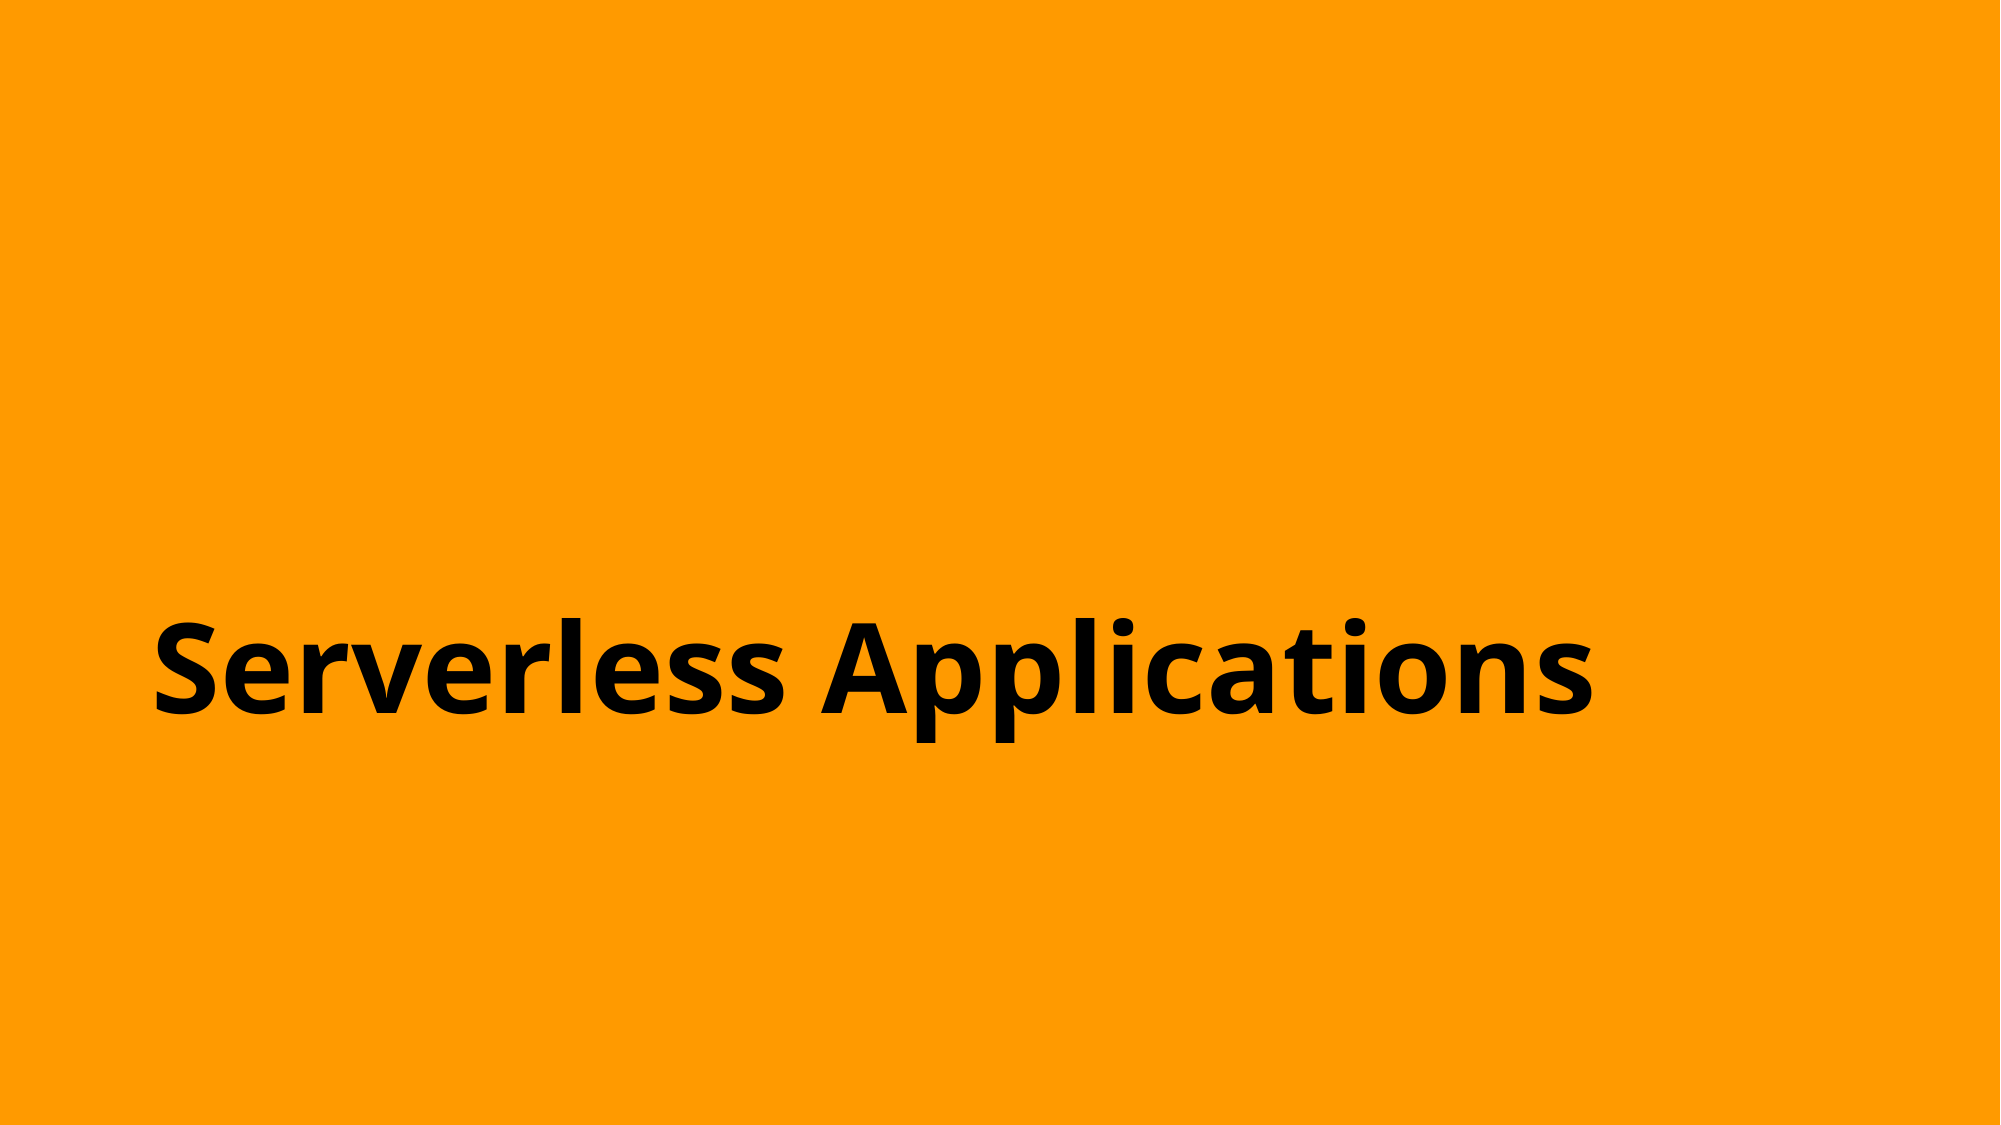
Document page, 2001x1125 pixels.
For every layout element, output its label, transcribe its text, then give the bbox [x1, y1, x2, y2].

title Serverless Applications [136, 280, 1862, 749]
